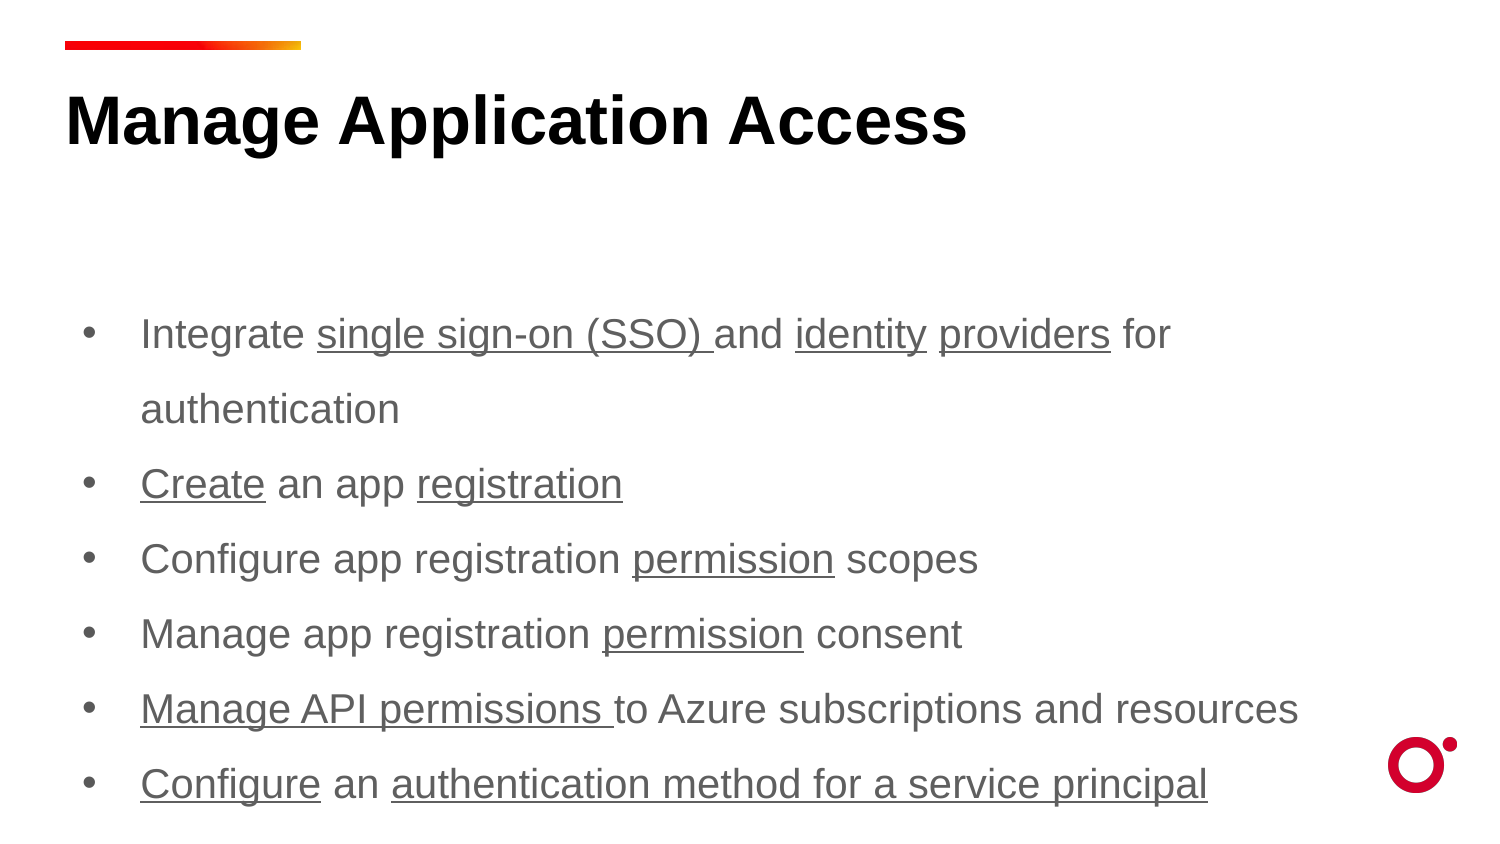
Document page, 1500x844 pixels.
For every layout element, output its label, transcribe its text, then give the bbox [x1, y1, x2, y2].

picture [1388, 737, 1457, 793]
picture [65, 41, 301, 48]
text_box Integrate single sign-on (SSO) and identity providers for authentication Create an app registration Configure app registration permission scopes Manage app registration permission consent Manage API permissions to Azure subscriptions and resources Configure an authentication method for a service principal [65, 281, 1332, 769]
text_box Manage Application Access [65, 48, 1290, 160]
